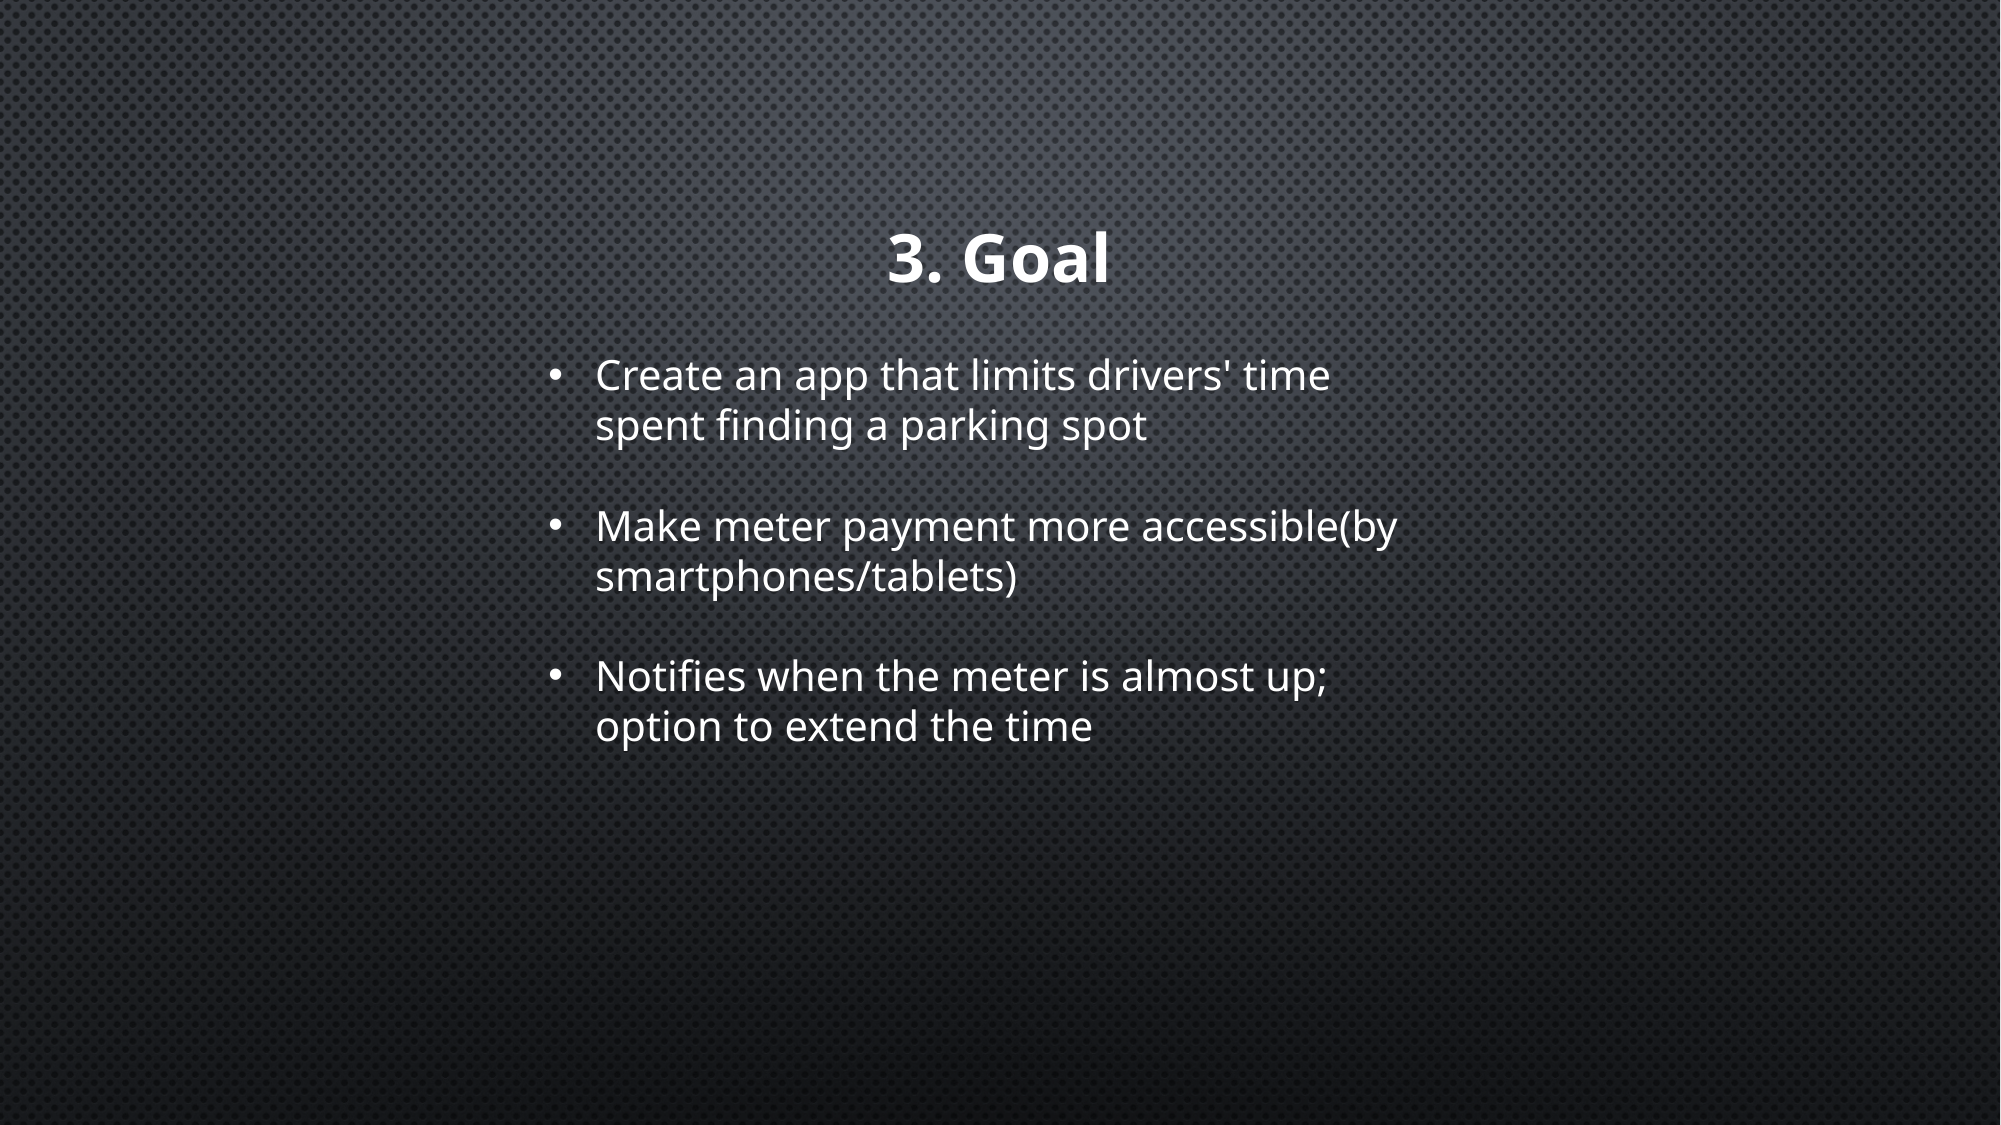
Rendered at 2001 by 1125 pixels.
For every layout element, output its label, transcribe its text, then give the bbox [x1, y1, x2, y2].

text_box Create an app that limits drivers' time spent finding a parking spot Make meter payment more accessible(by smartphones/tablets) Notifies when the meter is almost up; option to extend the time [533, 341, 1466, 1125]
title 3. Goal [187, 99, 1813, 413]
